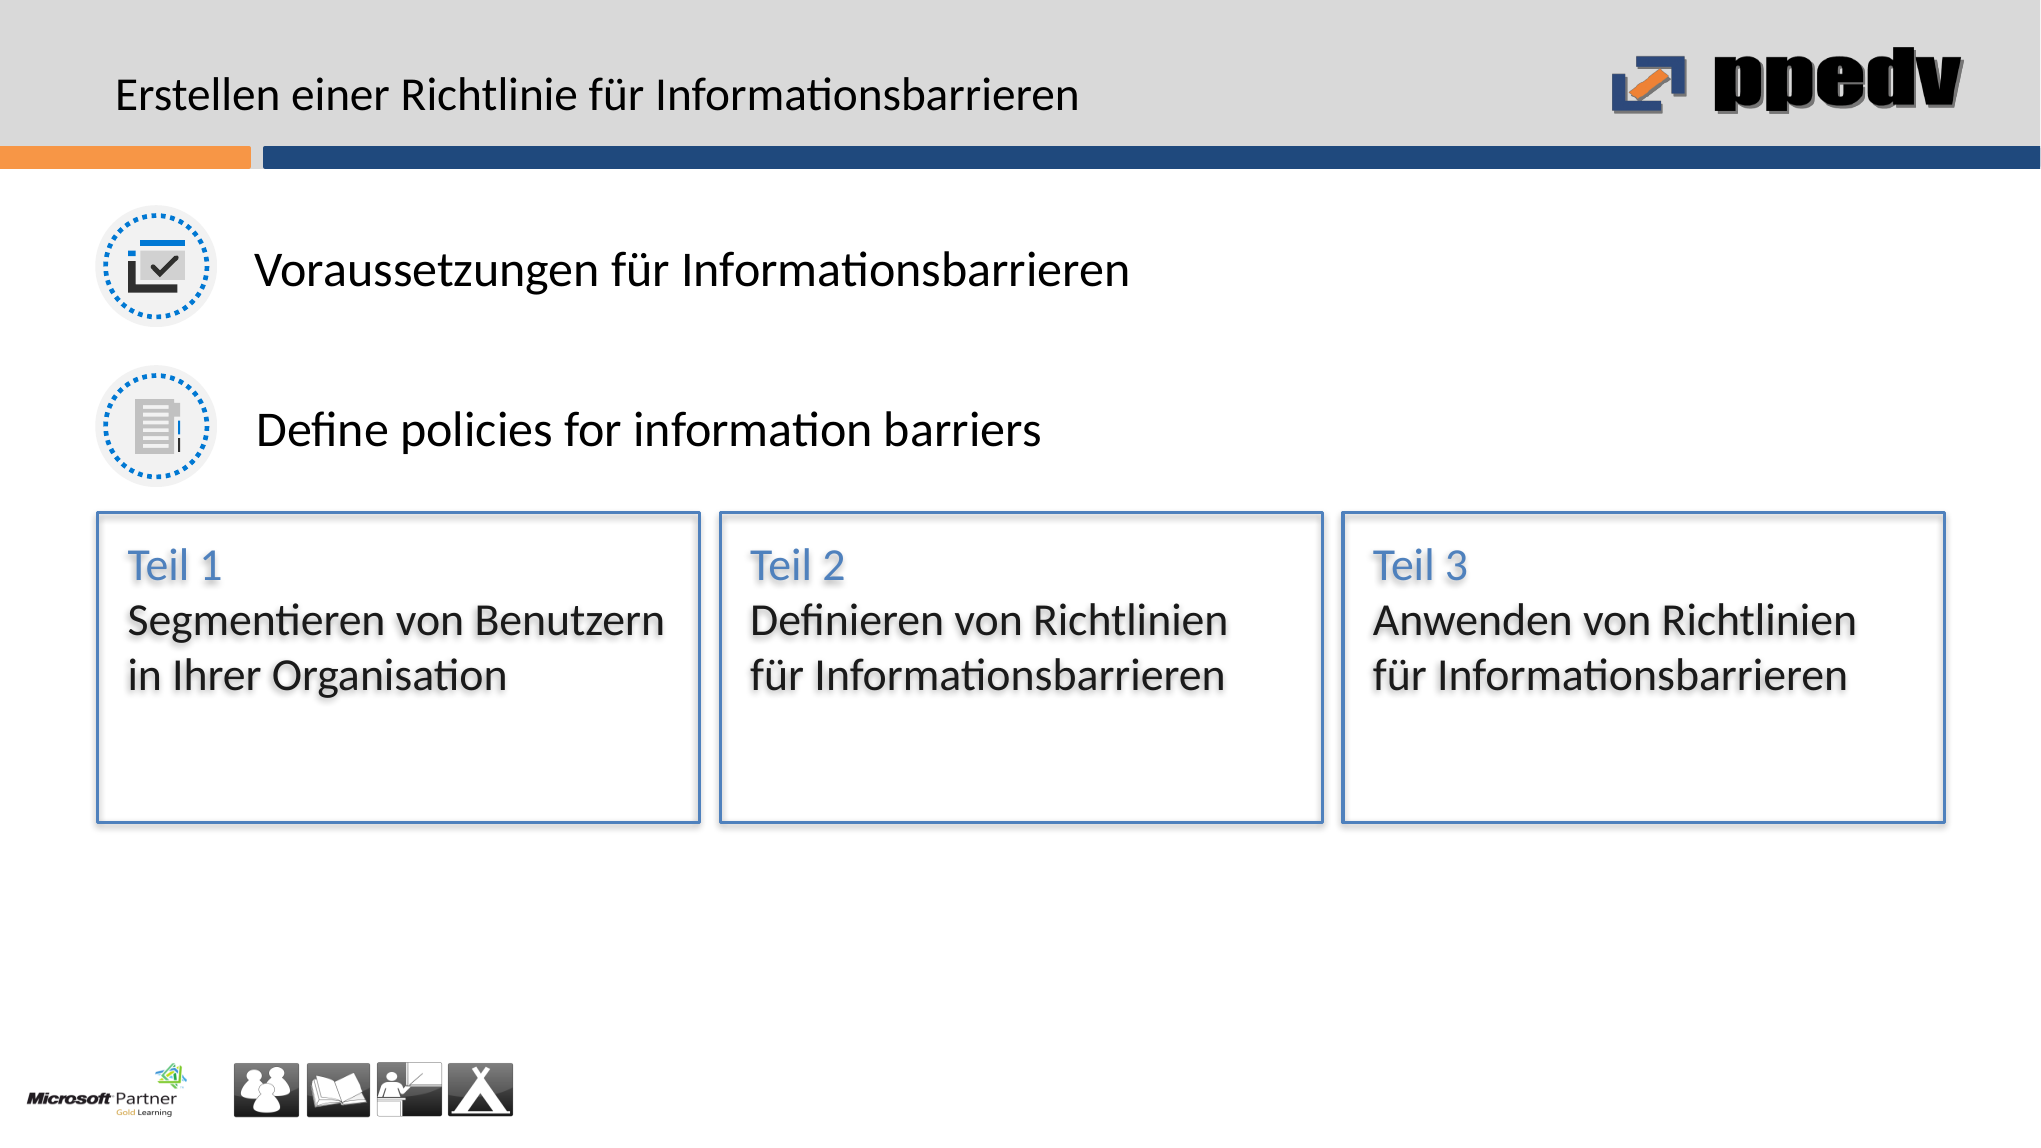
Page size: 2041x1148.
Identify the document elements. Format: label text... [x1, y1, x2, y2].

text_box Voraussetzungen für Informationsbarrieren [254, 235, 1930, 296]
text_box Define policies for information barriers [256, 395, 1930, 456]
title Erstellen einer Richtlinie für Informationsbarrieren [100, 55, 1944, 128]
picture [7, 1043, 538, 1140]
picture [94, 204, 218, 328]
text_box Teil 3 Anwenden von Richtlinien für Informationsbarrieren [1342, 512, 1946, 824]
text_box Teil 1 Segmentieren von Benutzern in Ihrer Organisation [97, 512, 700, 824]
picture [94, 364, 218, 488]
picture [1598, 41, 1992, 125]
text_box Teil 2 Definieren von Richtlinien für Informationsbarrieren [719, 512, 1323, 824]
